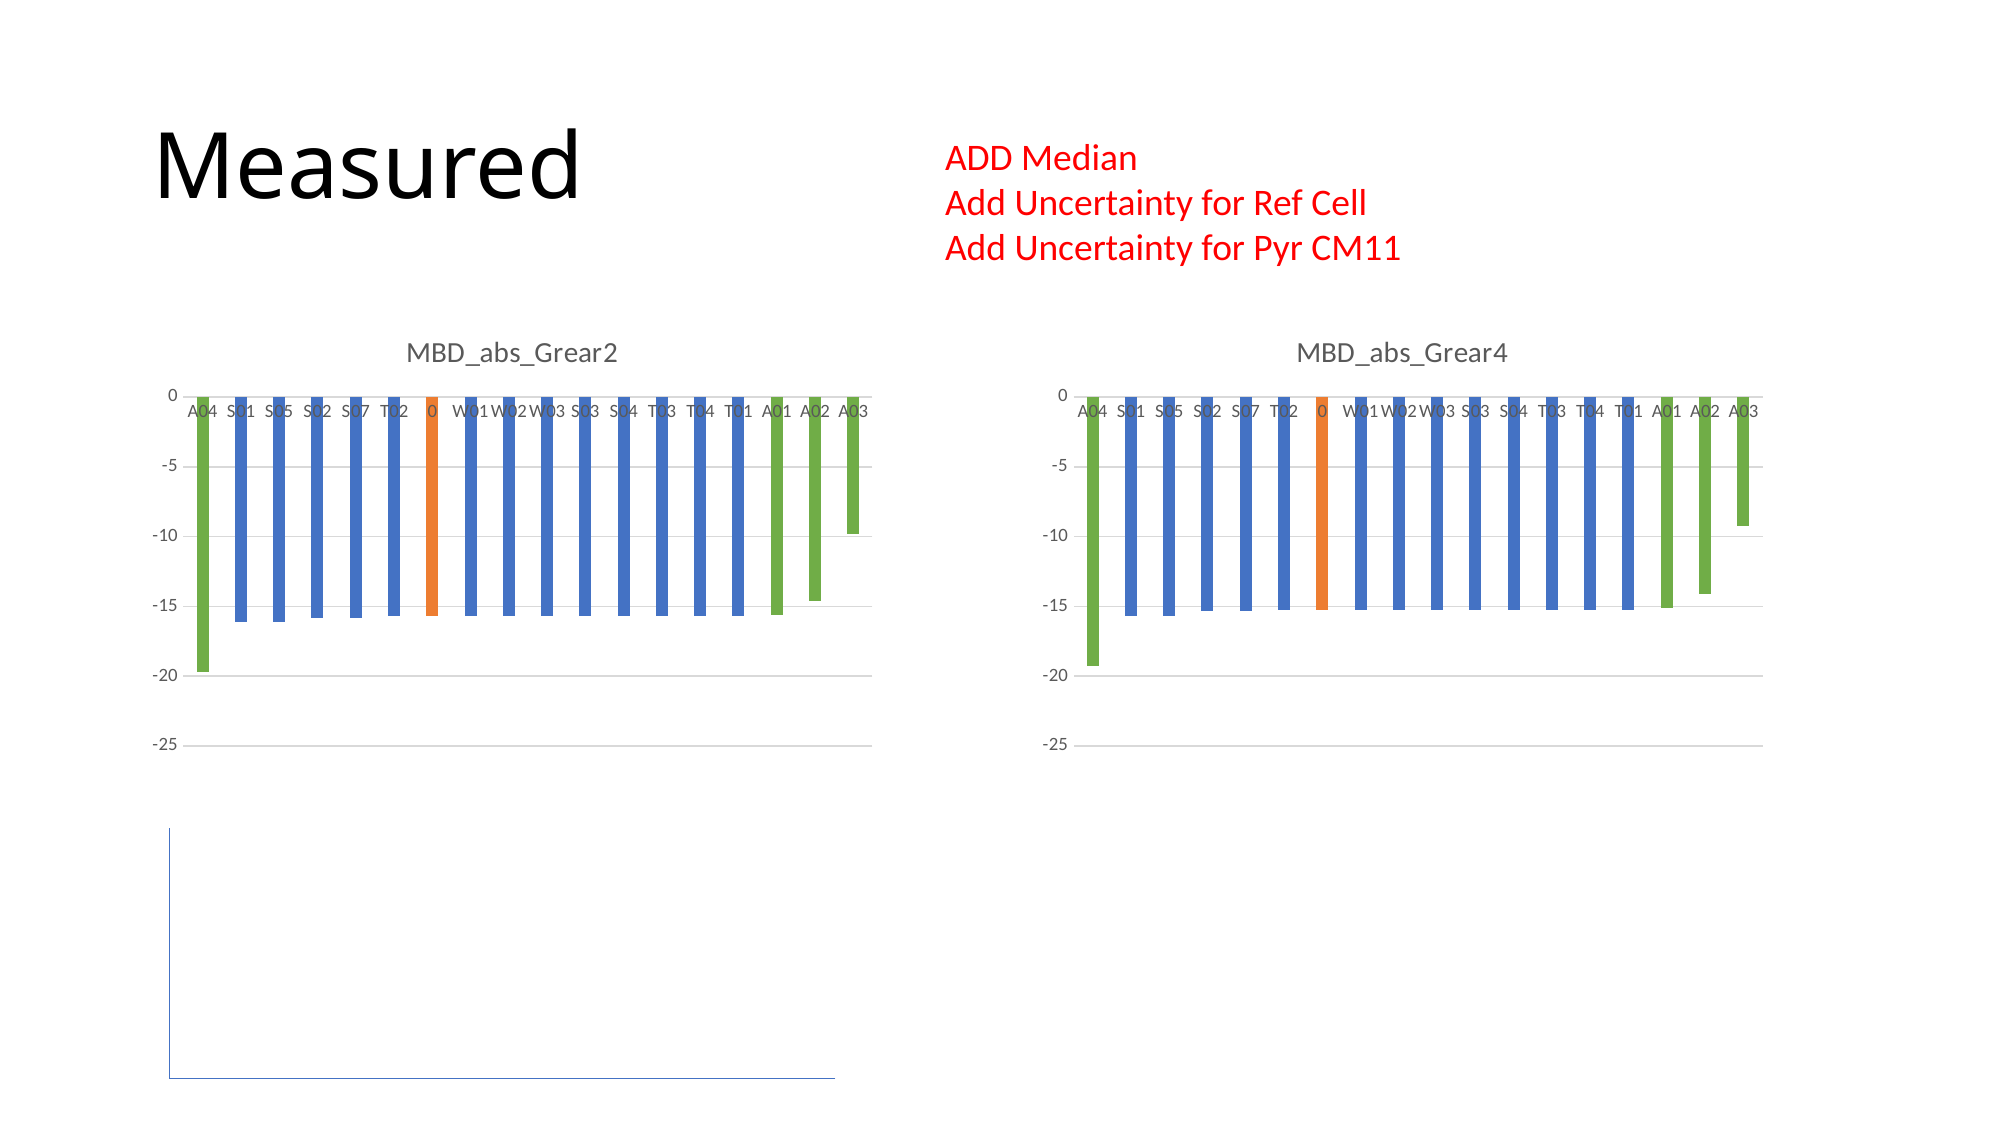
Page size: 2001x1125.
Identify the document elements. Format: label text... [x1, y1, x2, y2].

text_box ADD Median Add Uncertainty for Ref Cell Add Uncertainty for Pyr CM11 [930, 125, 1417, 275]
chart [137, 314, 888, 765]
title Measured [137, 59, 1863, 278]
chart [1027, 314, 1778, 765]
